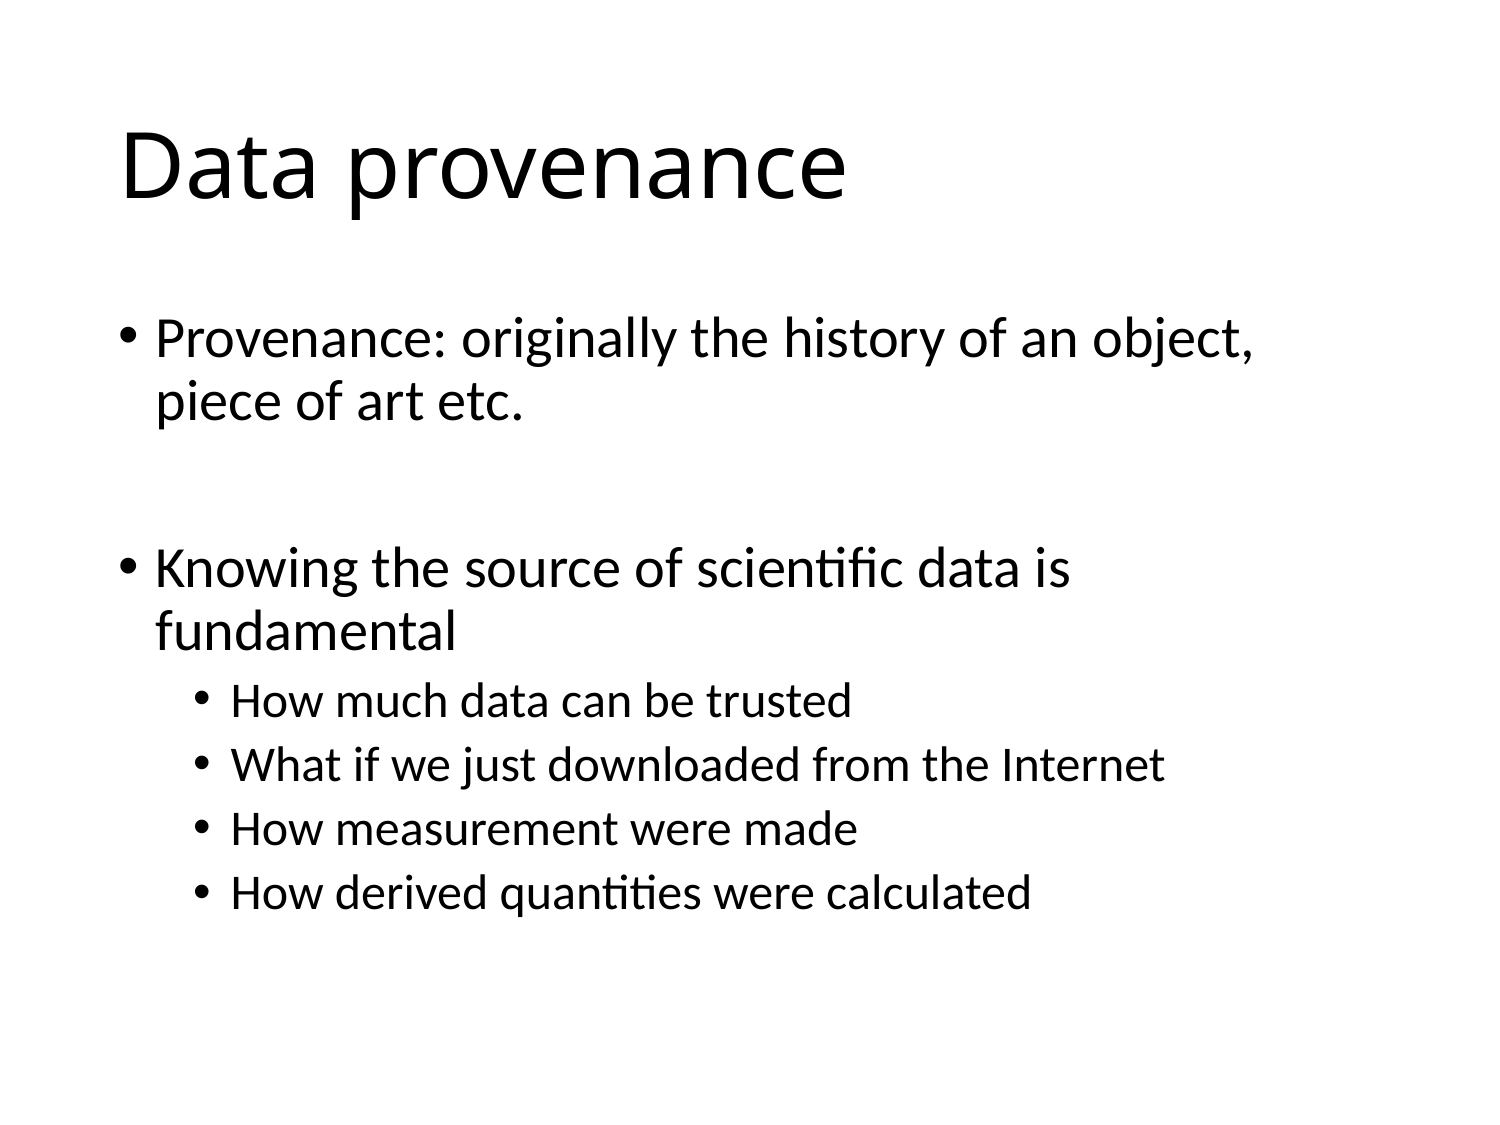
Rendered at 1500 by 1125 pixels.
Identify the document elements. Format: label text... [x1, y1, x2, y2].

title Data provenance [103, 59, 1397, 278]
list Provenance: originally the history of an object, piece of art etc. Knowing the source of scientific data is fundamental How much data can be trusted What if we just downloaded from the Internet How measurement were made How derived quantities were calculated [103, 299, 1397, 1014]
